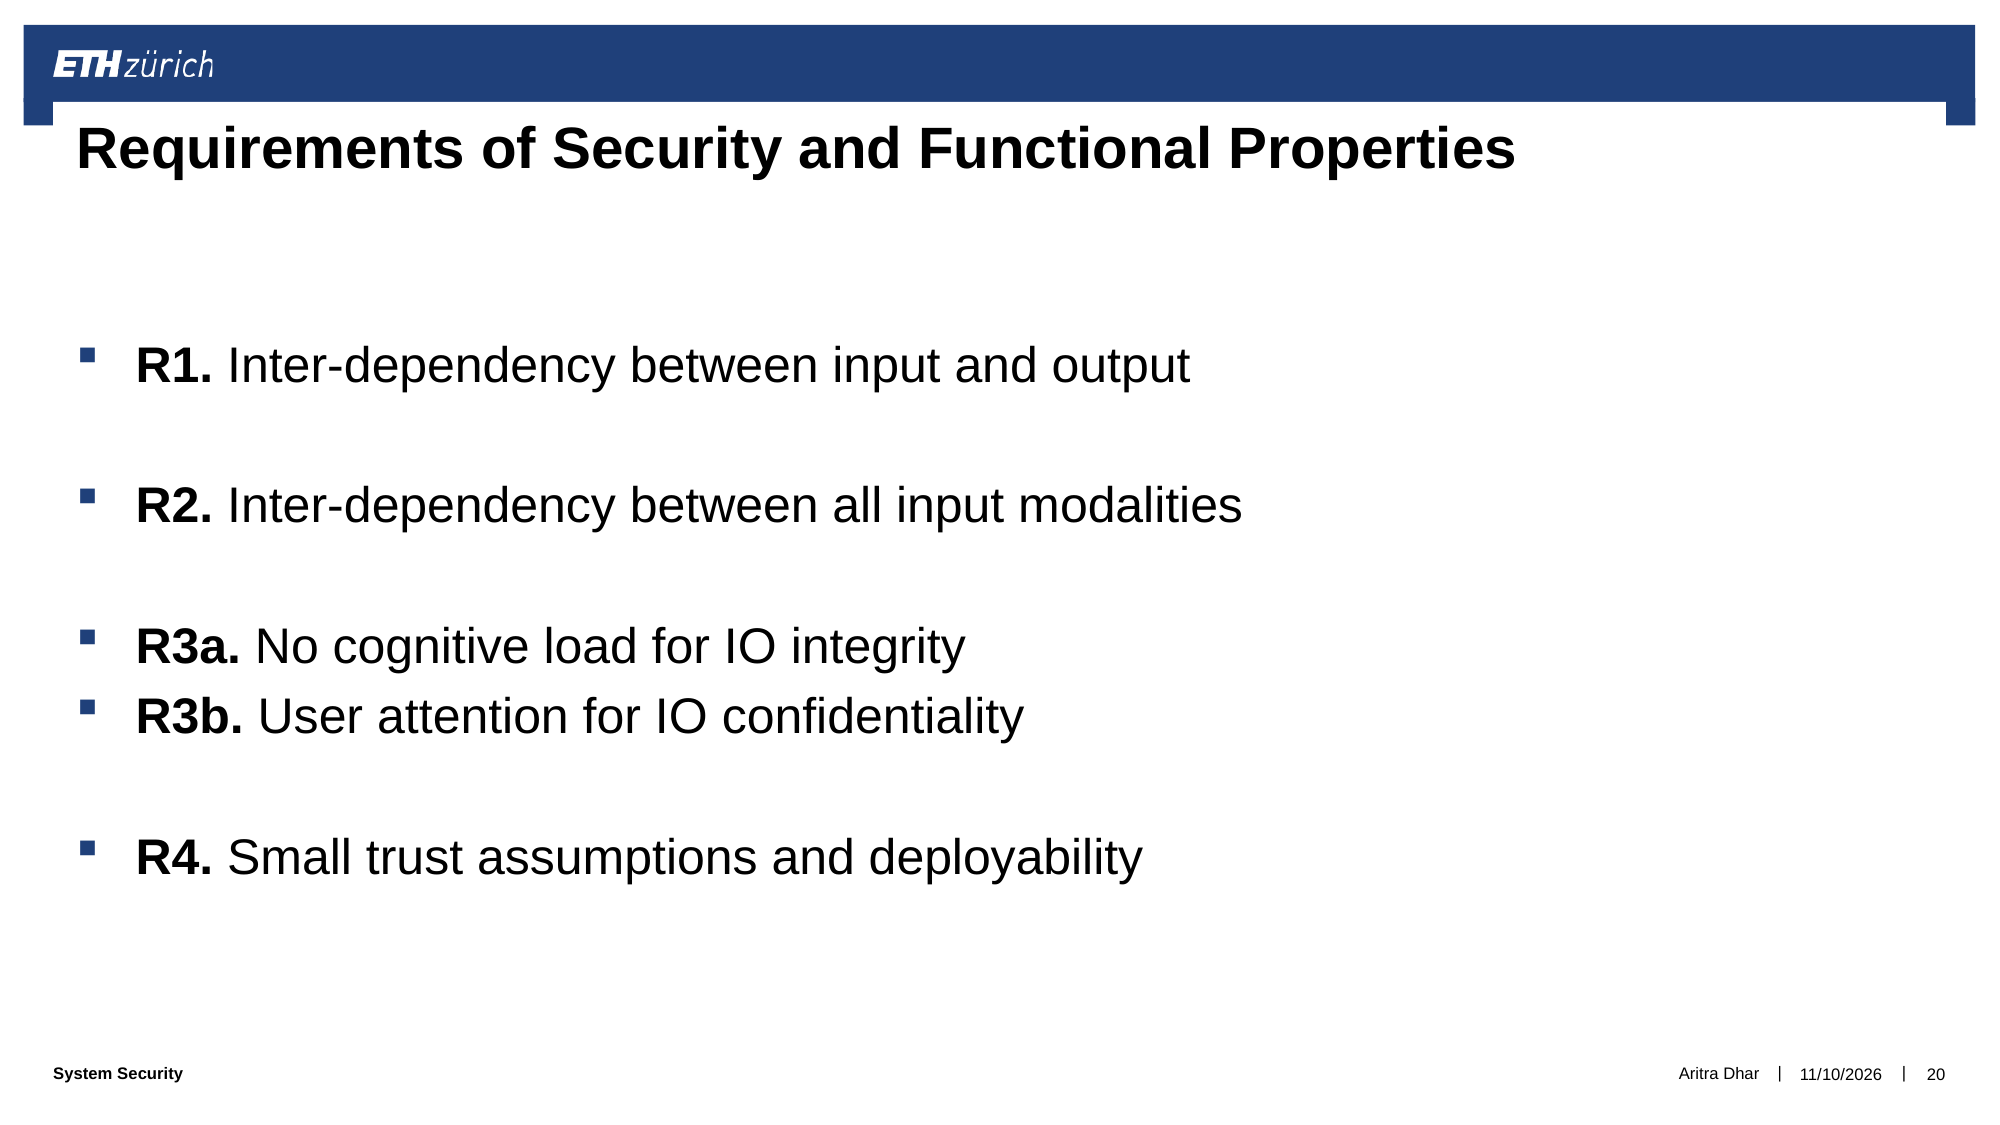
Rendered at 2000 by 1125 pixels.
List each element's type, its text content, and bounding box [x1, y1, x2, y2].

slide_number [1790, 1034, 1892, 1112]
slide_number 20 [1906, 1034, 1966, 1112]
title Requirements of Security and Functional Properties [53, 101, 1946, 262]
footer Aritra Dhar [999, 1034, 1760, 1111]
list R1. Inter-dependency between input and output R2. Inter-dependency between all input modalities R3a. No cognitive load for IO integrity R3b. User attention for IO confidentiality R4. Small trust assumptions and deployability [53, 332, 1946, 1023]
